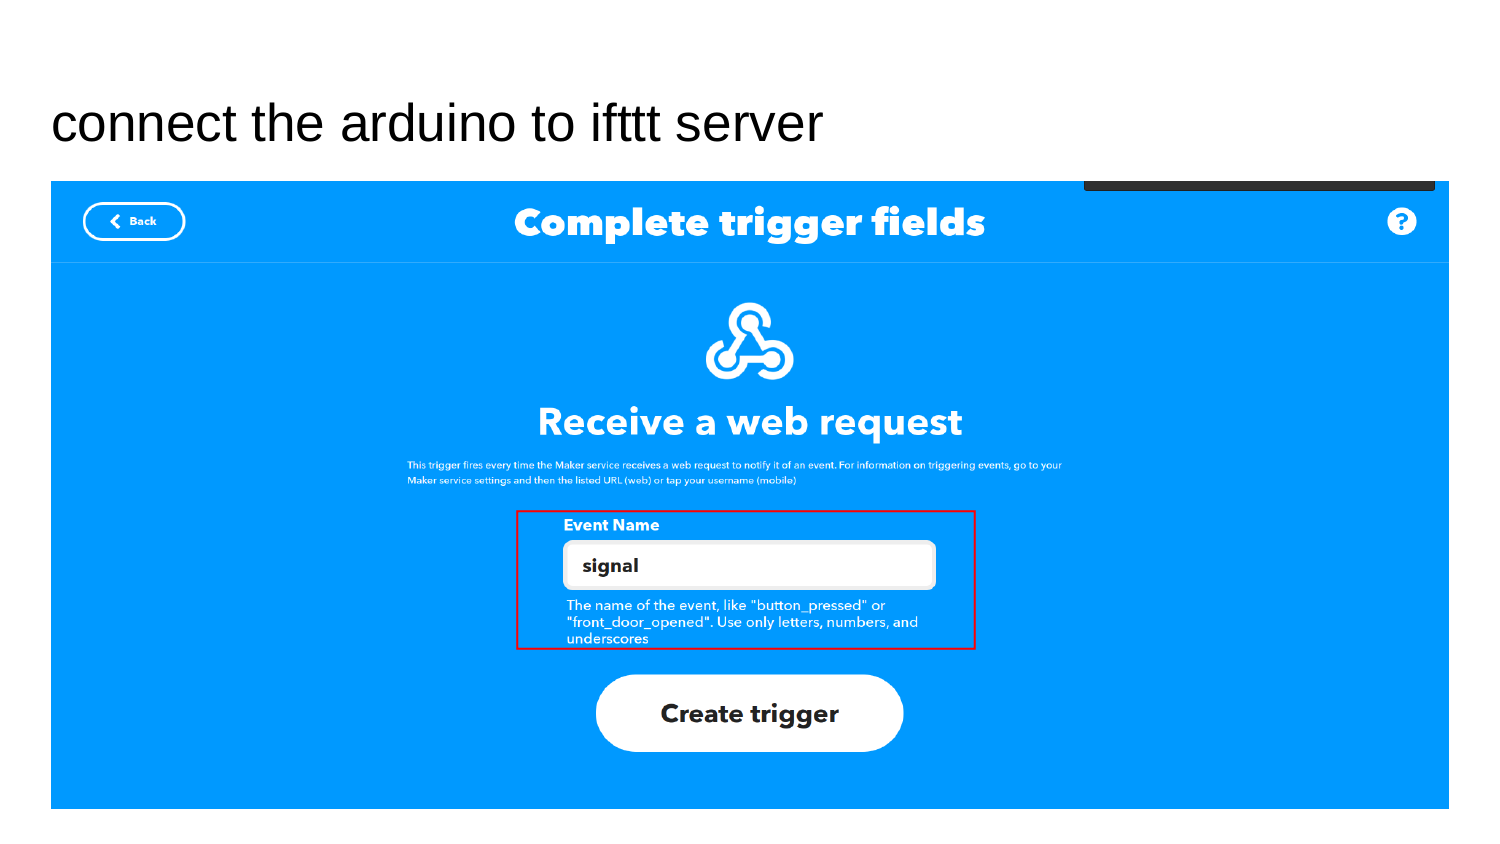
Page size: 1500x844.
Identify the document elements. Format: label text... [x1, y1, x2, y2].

picture [50, 181, 1450, 809]
title connect the arduino to ifttt server [51, 72, 1449, 167]
